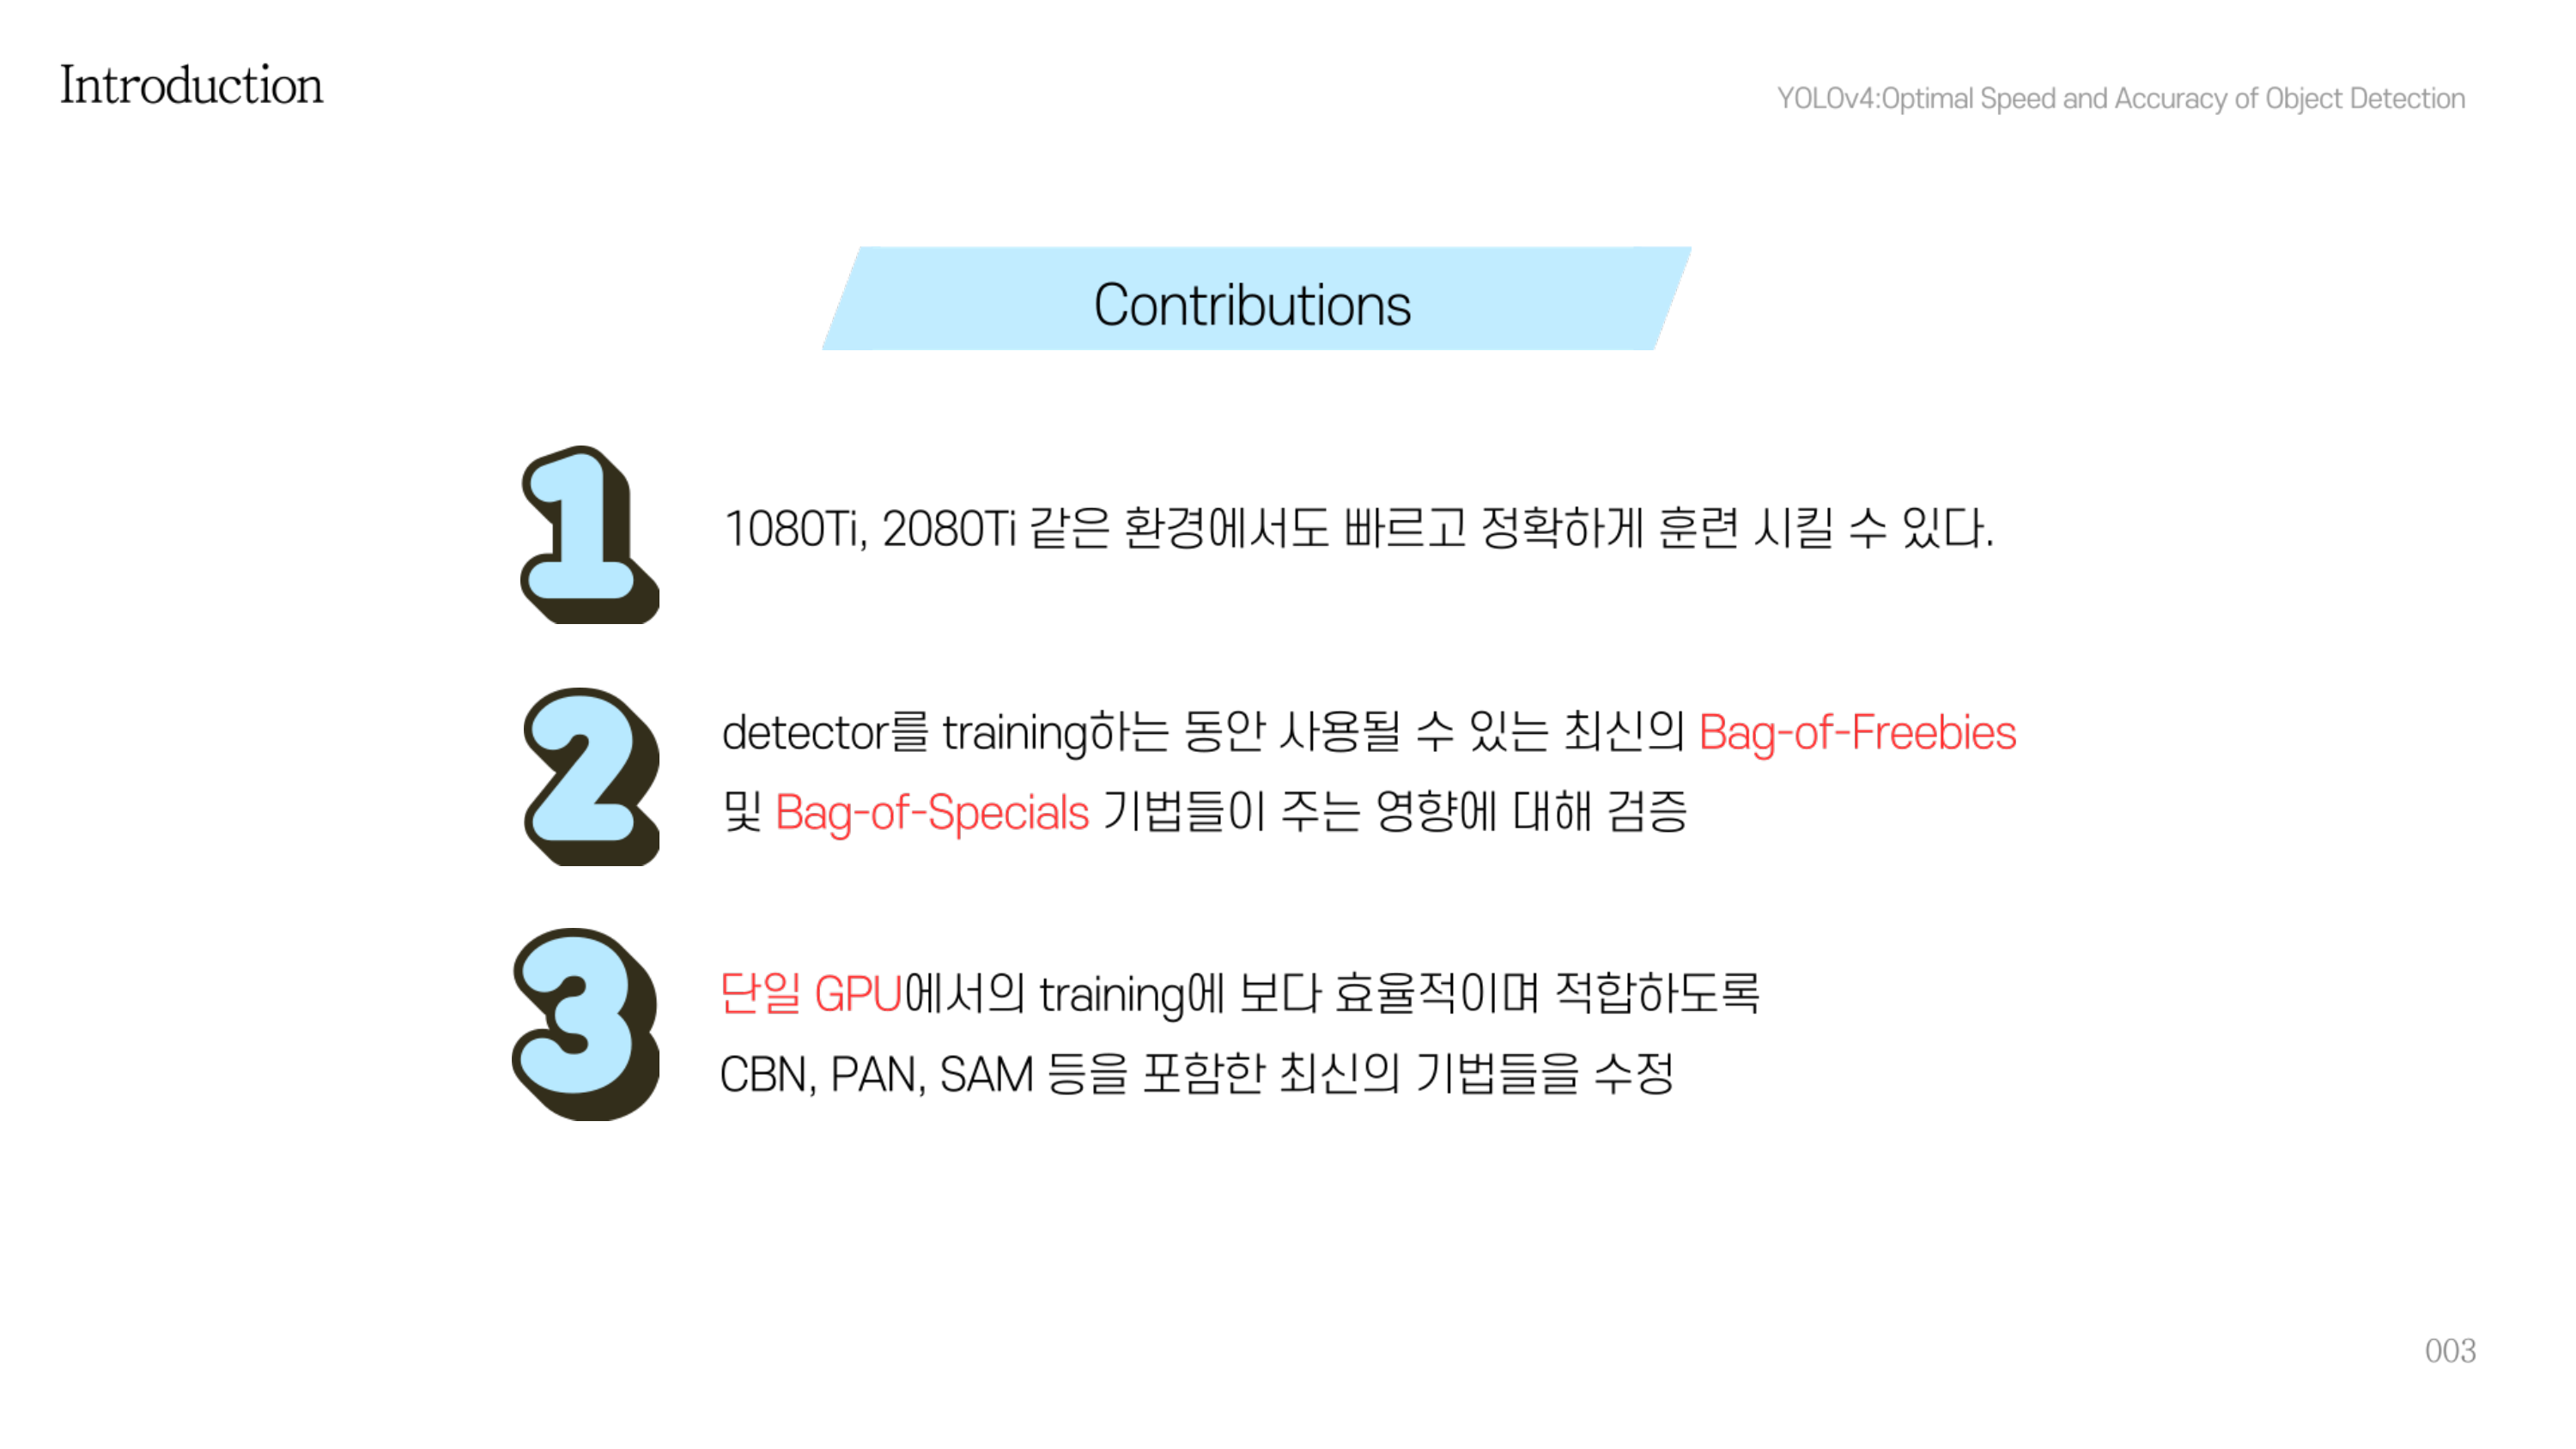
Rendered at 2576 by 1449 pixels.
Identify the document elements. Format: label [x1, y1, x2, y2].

picture [713, 955, 1783, 1134]
text_box [512, 928, 659, 1121]
picture [1666, 74, 2487, 128]
text_box [520, 445, 659, 625]
picture [2352, 1323, 2492, 1382]
picture [714, 489, 2023, 573]
picture [714, 692, 2050, 871]
picture [1084, 258, 1437, 355]
text_box [524, 688, 659, 866]
picture [50, 38, 349, 136]
text_box [821, 246, 1692, 351]
